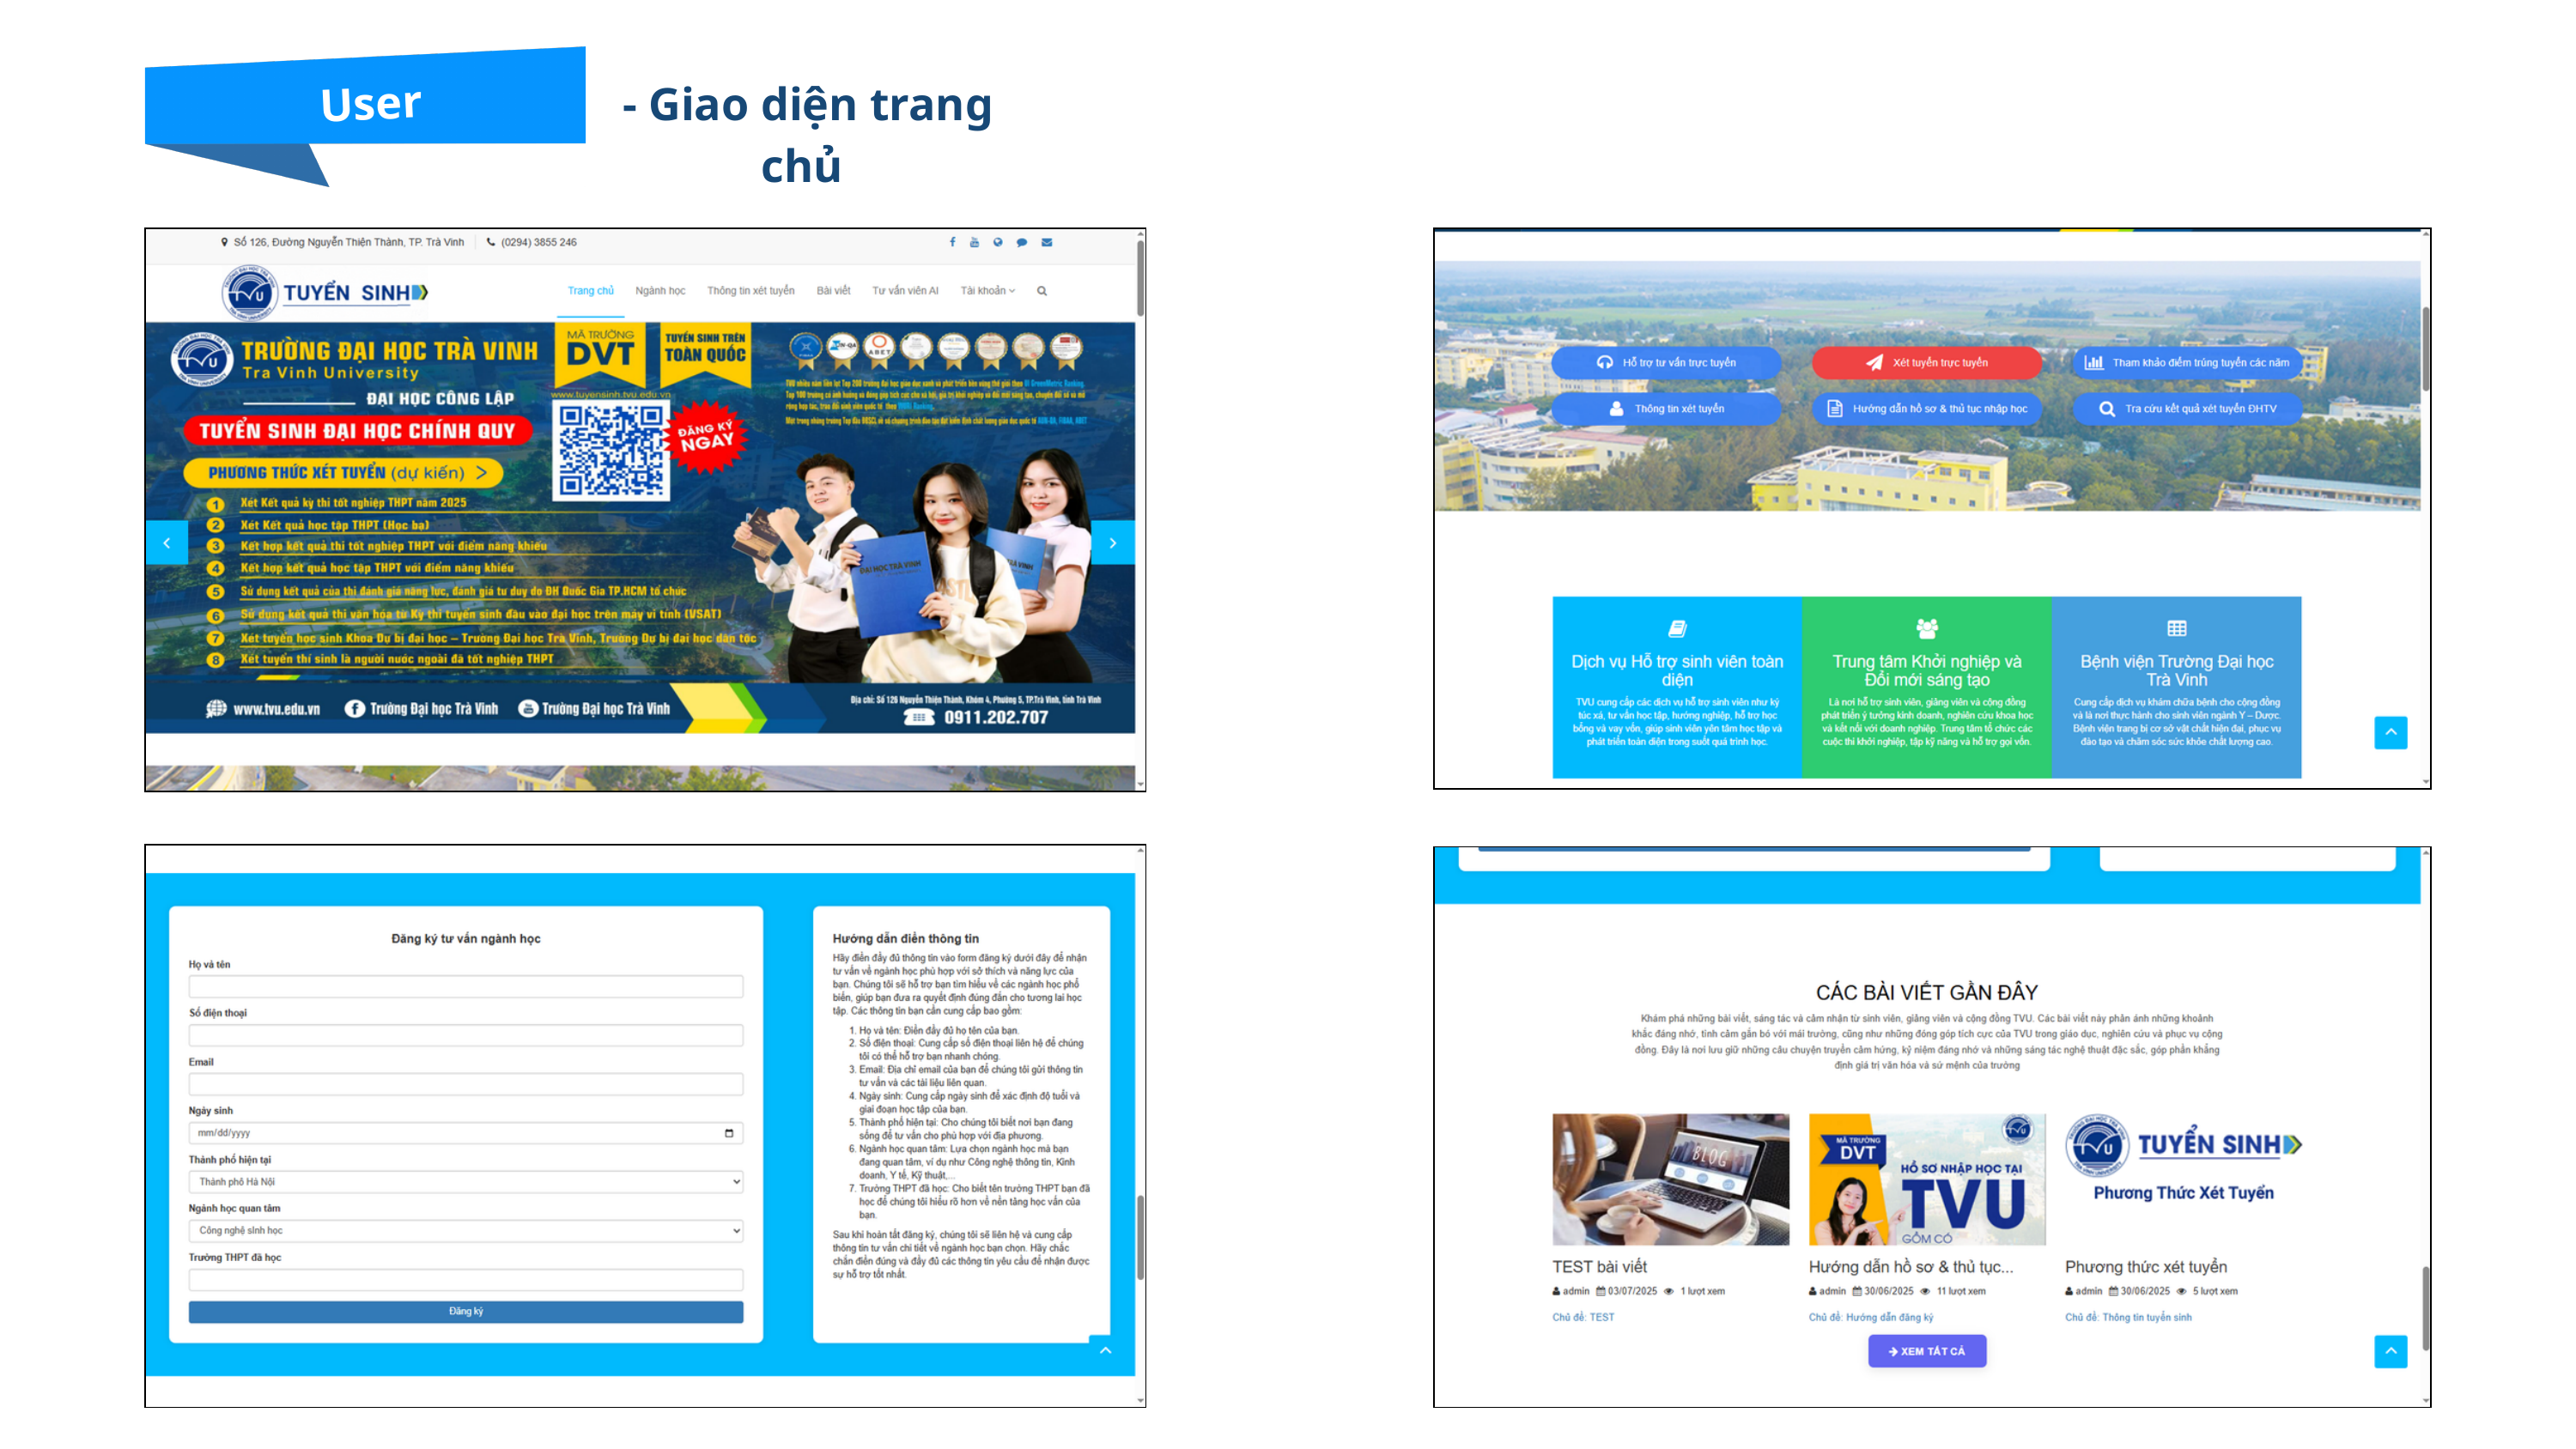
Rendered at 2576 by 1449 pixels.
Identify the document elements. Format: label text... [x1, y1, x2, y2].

text_box 👨‍🎓User [144, 56, 586, 140]
text_box [144, 844, 1146, 1408]
text_box [144, 228, 1146, 791]
text_box [144, 87, 586, 187]
text_box [1434, 846, 2432, 1408]
text_box [1434, 227, 2432, 790]
text_box - Giao diện trang chủ [586, 66, 1019, 192]
text_box [144, 46, 586, 96]
